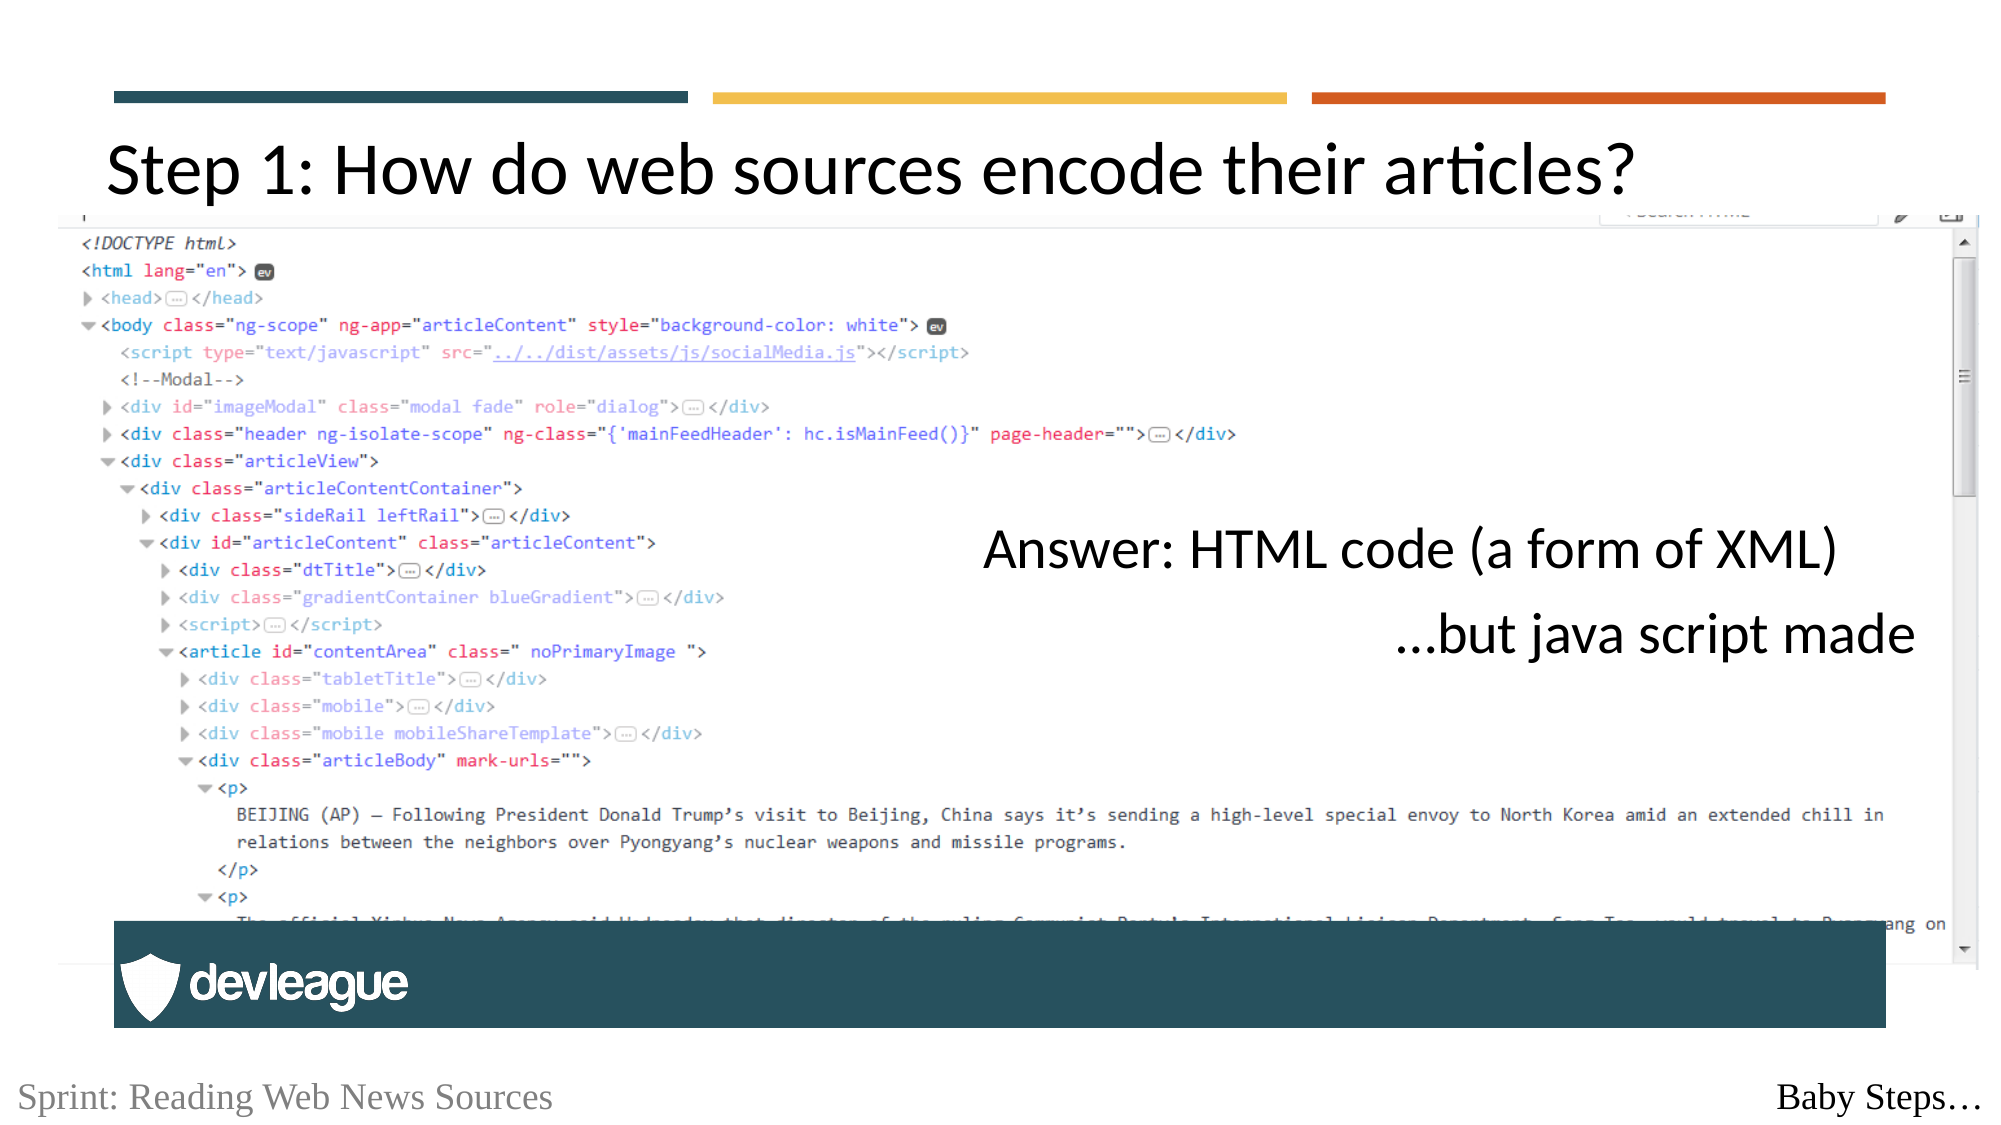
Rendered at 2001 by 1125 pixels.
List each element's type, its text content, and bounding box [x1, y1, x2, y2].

text_box [113, 90, 689, 104]
text_box [113, 970, 1887, 1029]
text_box Sprint: Reading Web News Sources [2, 1064, 569, 1125]
text_box [1311, 91, 1887, 105]
text_box Baby Steps… [1761, 1064, 1999, 1125]
text_box Step 1: How do web sources encode their articles? [91, 111, 1691, 215]
picture [58, 215, 1980, 1022]
text_box [712, 91, 1288, 105]
